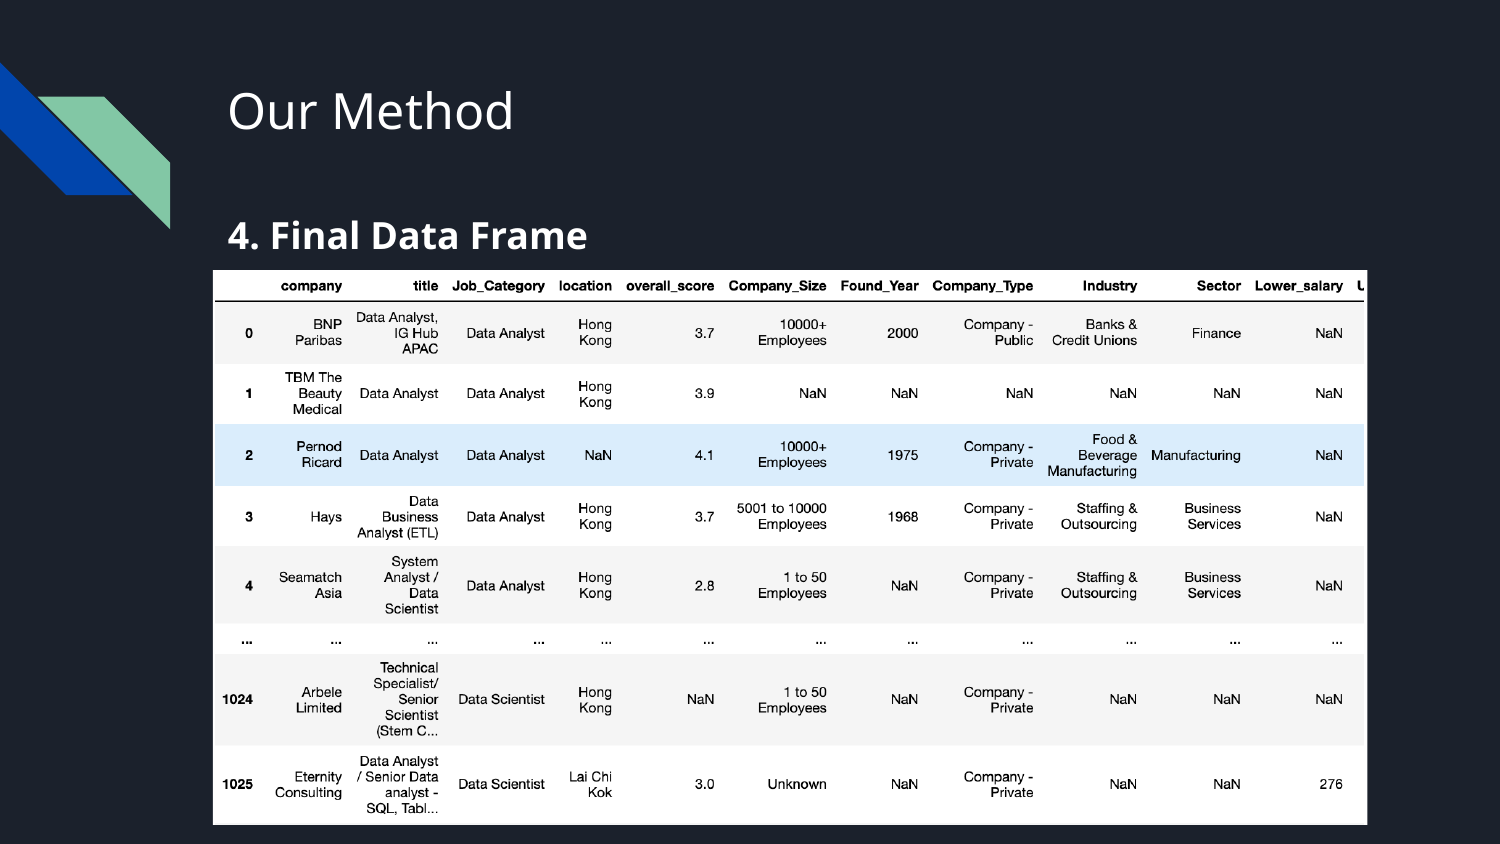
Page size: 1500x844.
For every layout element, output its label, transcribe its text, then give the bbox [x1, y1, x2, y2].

title Our Method [212, 64, 1368, 215]
picture [212, 269, 1368, 825]
list 4. Final Data Frame [212, 189, 1018, 269]
